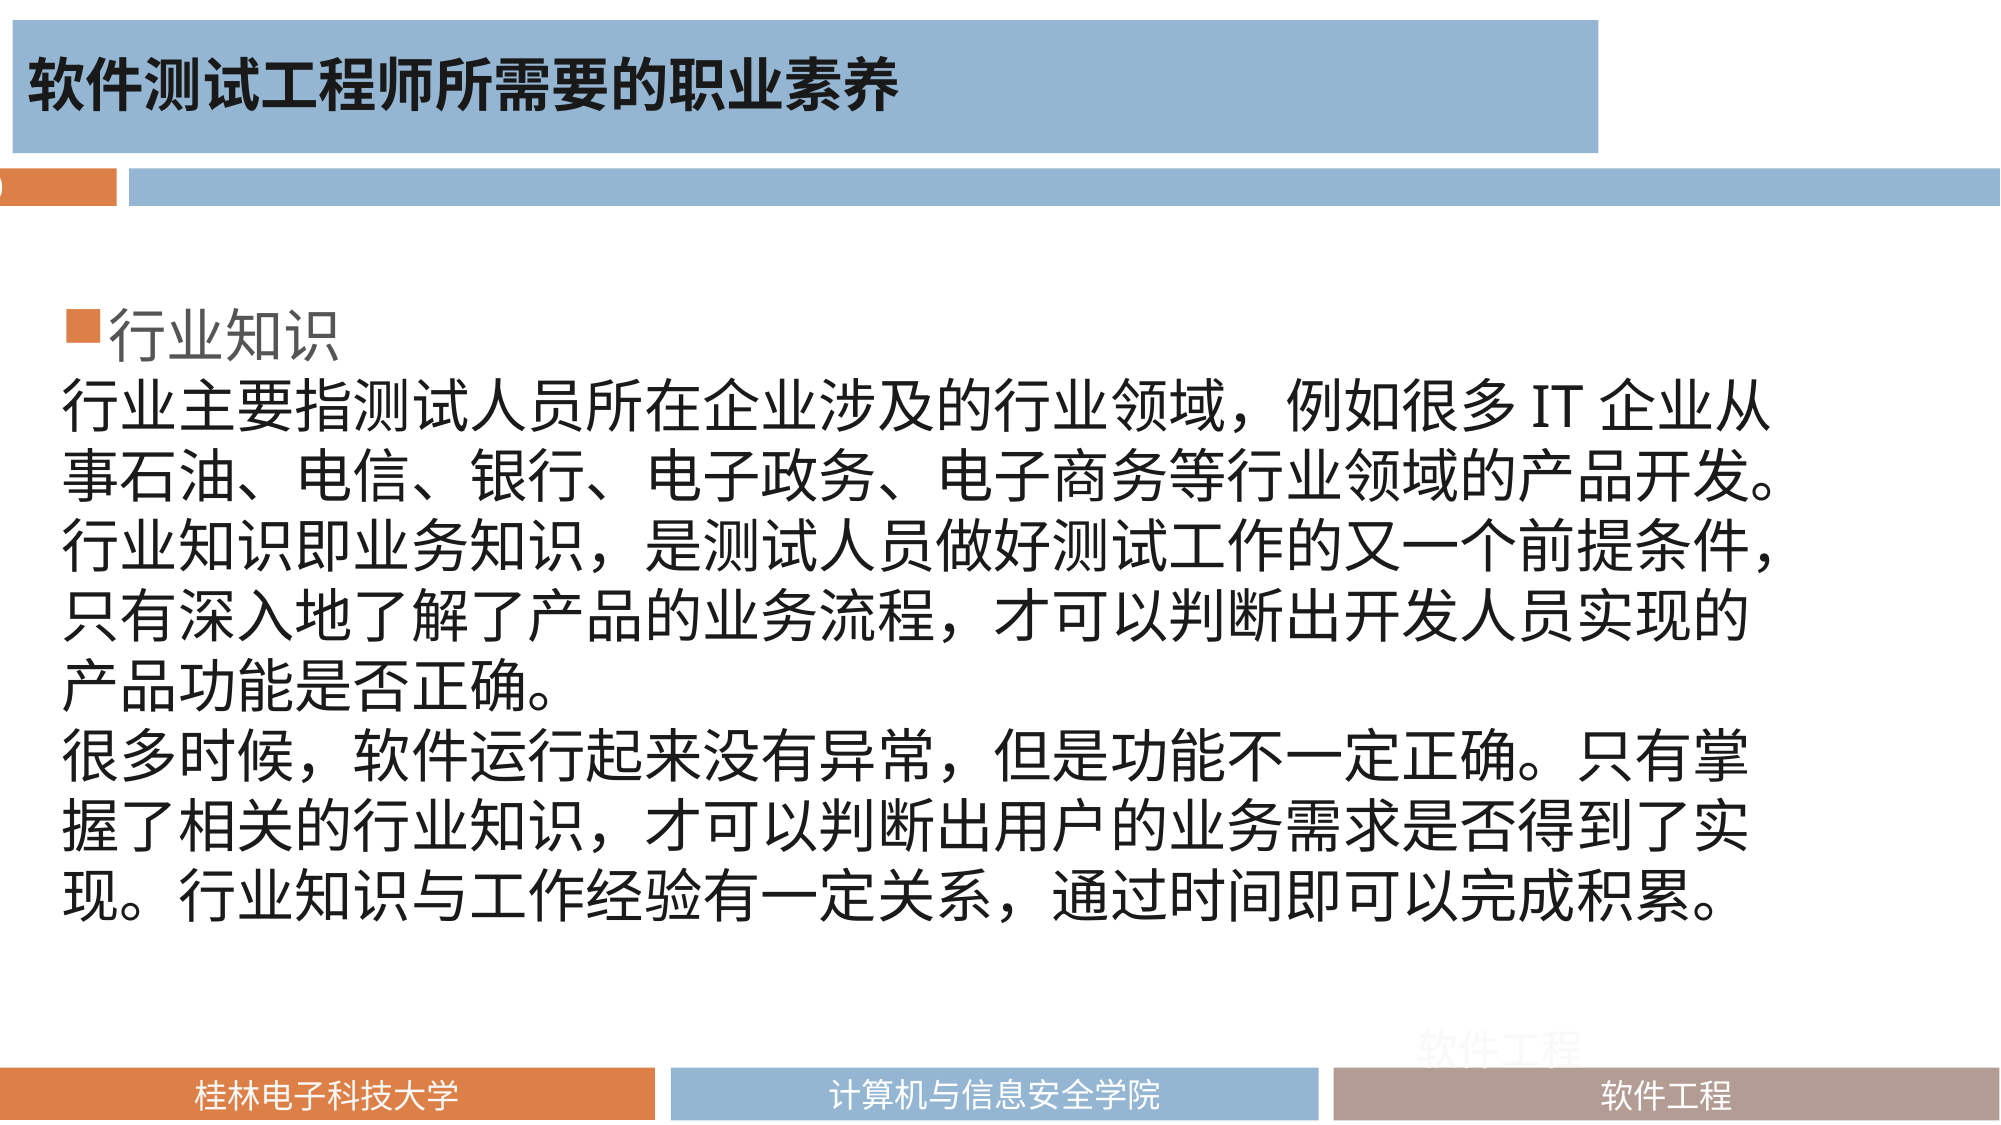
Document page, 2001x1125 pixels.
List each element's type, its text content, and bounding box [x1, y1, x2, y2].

text_box 行业知识 行业主要指测试人员所在企业涉及的行业领域，例如很多IT企业从事石油、电信、银行、电子政务、电子商务等行业领域的产品开发。行业知识即业务知识，是测试人员做好测试工作的又一个前提条件，只有深入地了解了产品的业务流程，才可以判断出开发人员实现的产品功能是否正确。 很多时候，软件运行起来没有异常，但是功能不一定正确。只有掌握了相关的行业知识，才可以判断出用户的业务需求是否得到了实现。行业知识与工作经验有一定关系，通过时间即可以完成积累。 [46, 291, 1796, 1007]
text_box 软件工程 [1250, 1007, 1750, 1105]
text_box [303, 49, 1671, 291]
subtitle 软件测试工程师所需要的职业素养 [12, 19, 1599, 154]
text_box [753, 1007, 1240, 1105]
